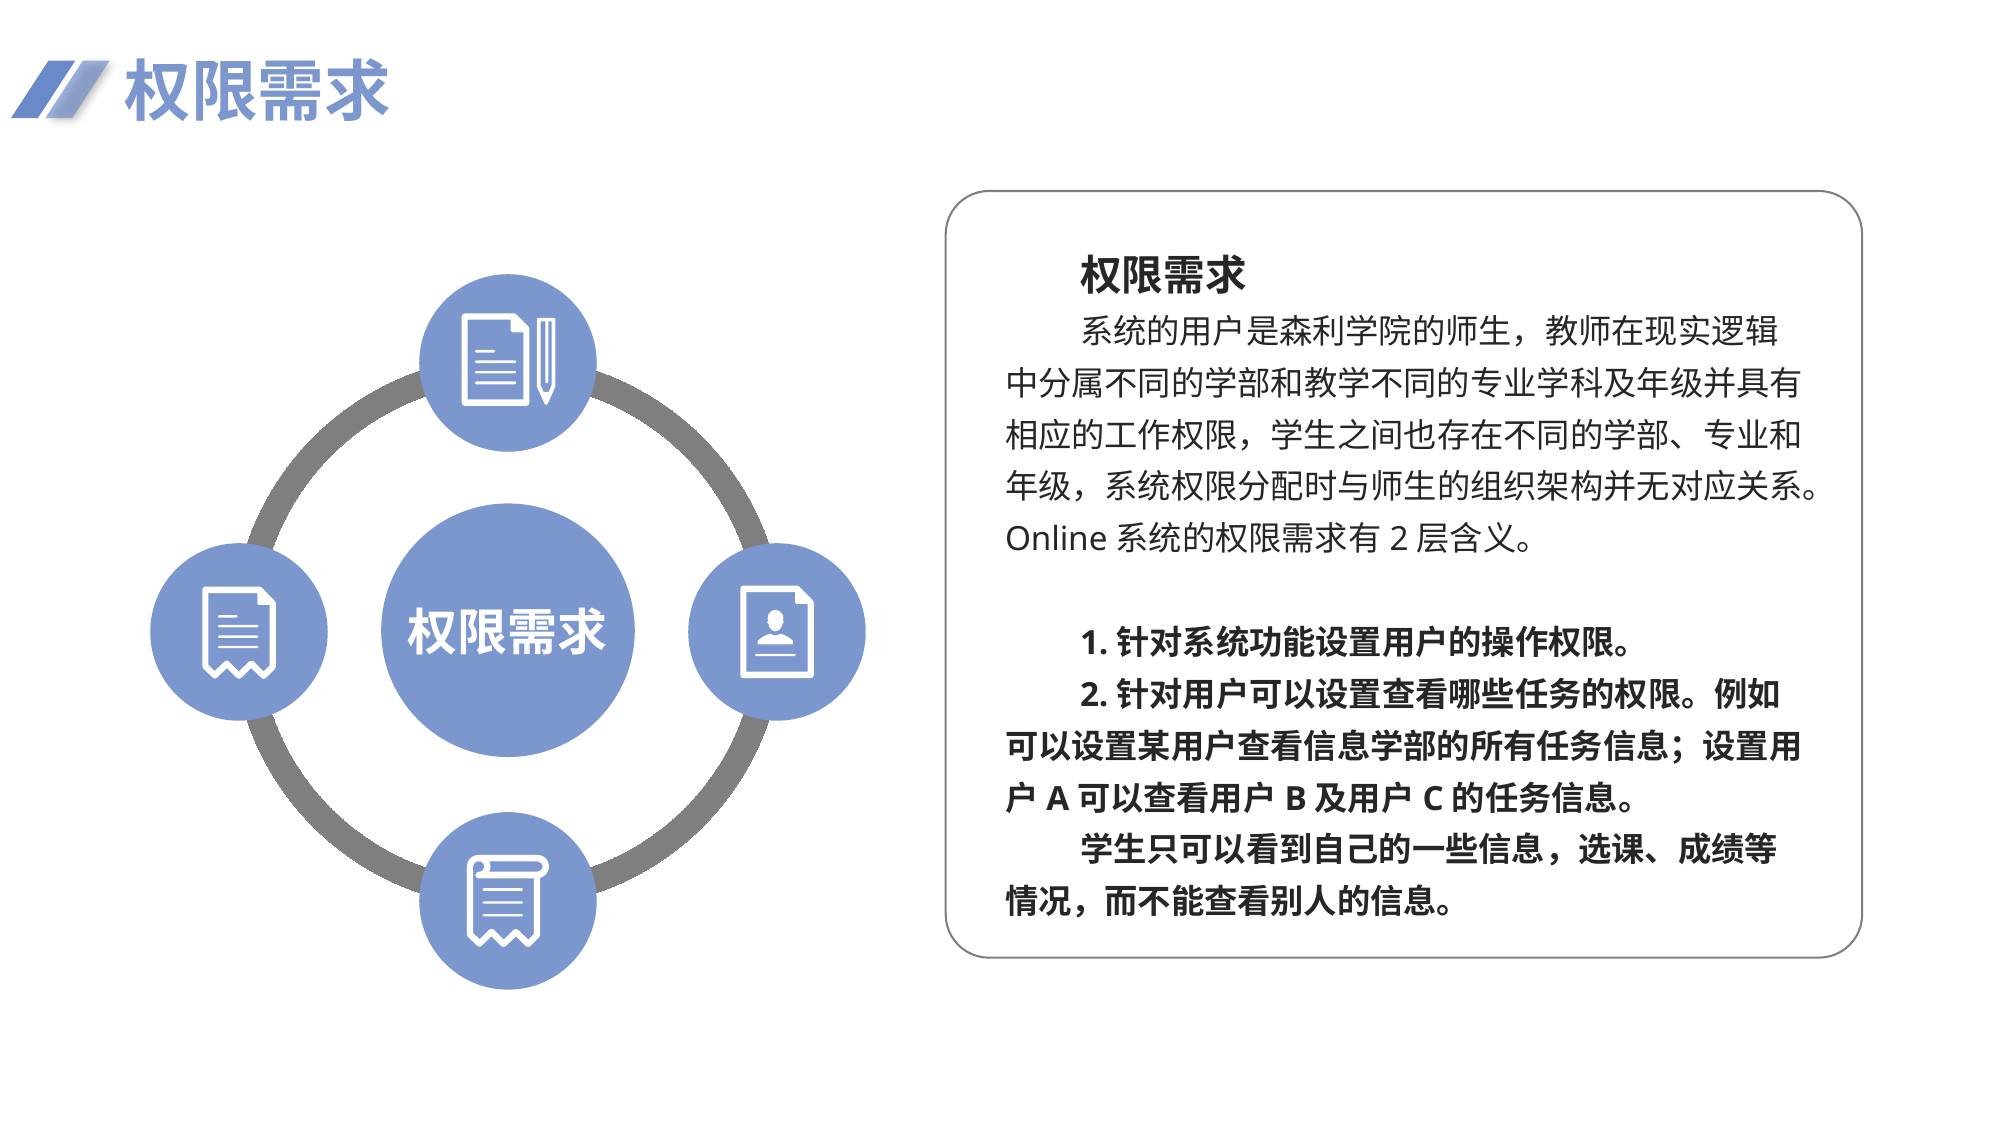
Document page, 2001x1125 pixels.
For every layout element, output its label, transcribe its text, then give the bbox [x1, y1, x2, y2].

text_box 权限需求 [104, 38, 412, 139]
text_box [945, 190, 1863, 958]
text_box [150, 274, 866, 990]
